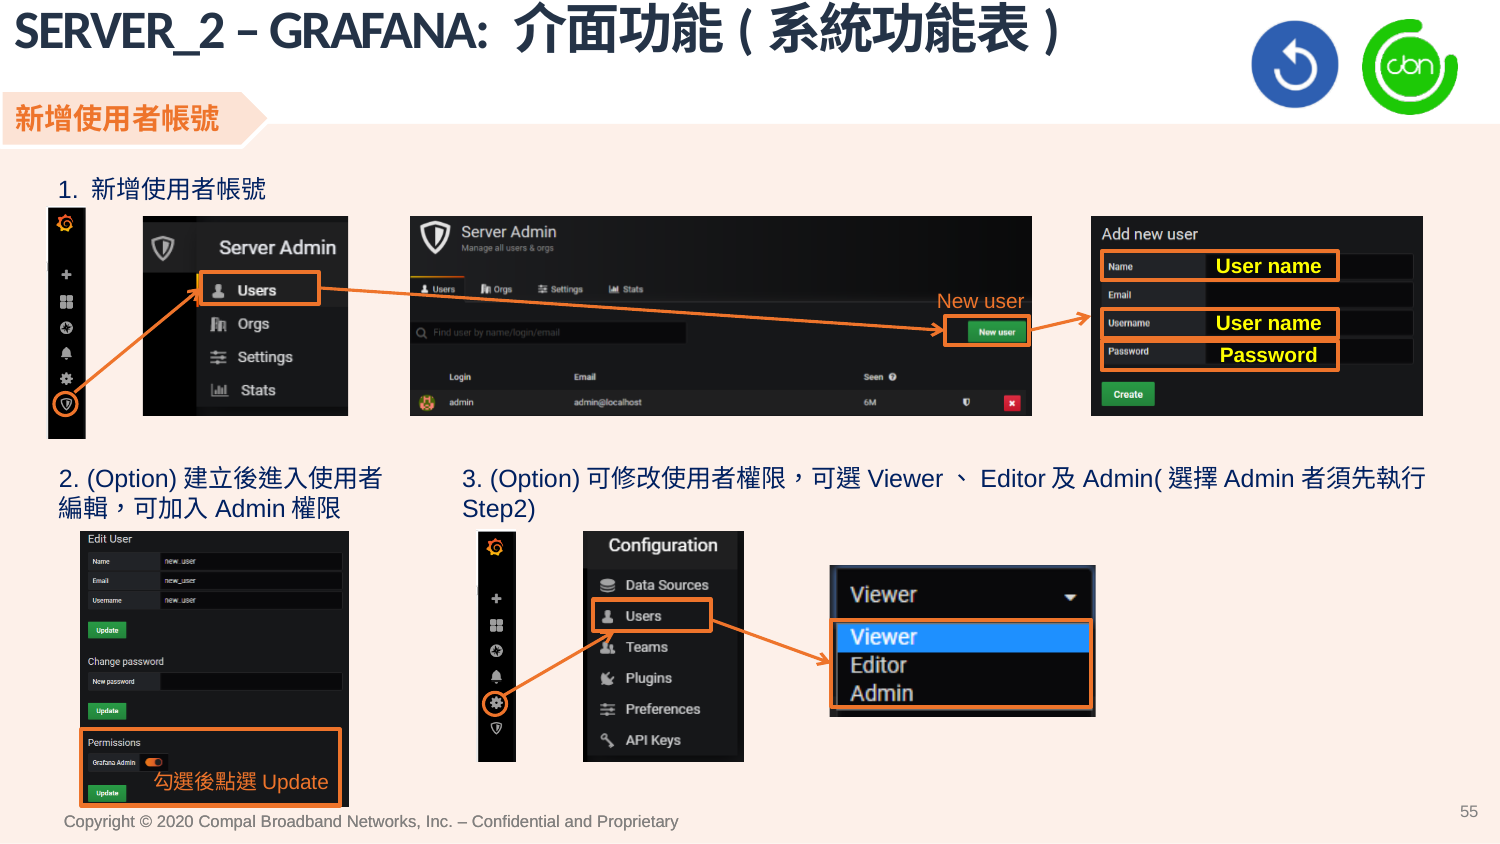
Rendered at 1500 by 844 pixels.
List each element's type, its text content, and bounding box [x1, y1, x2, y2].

picture [475, 529, 517, 762]
picture [582, 530, 744, 762]
picture [410, 216, 1032, 416]
picture [142, 216, 349, 416]
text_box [710, 619, 832, 664]
slide_number 55 [1418, 792, 1494, 829]
text_box server_2 – grafana: 介面功能(系統功能表) [0, 0, 1231, 86]
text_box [74, 287, 202, 393]
text_box 3. (Option)可修改使用者權限，可選Viewer、Editor及Admin(選擇Admin者須先執行Step2) [447, 455, 1494, 530]
text_box 新增使用者帳號 [0, 87, 273, 149]
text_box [1028, 315, 1092, 331]
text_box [318, 287, 946, 331]
text_box 1. 新增使用者帳號 [43, 151, 871, 212]
text_box 2. (Option)建立後進入使用者編輯，可加入Admin權限 [44, 455, 411, 530]
picture [80, 530, 349, 807]
text_box New user [1035, 267, 1042, 314]
picture [45, 205, 86, 439]
picture [829, 565, 1096, 718]
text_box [502, 630, 616, 696]
picture [1251, 20, 1339, 111]
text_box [1090, 216, 1423, 416]
picture [1362, 19, 1458, 115]
